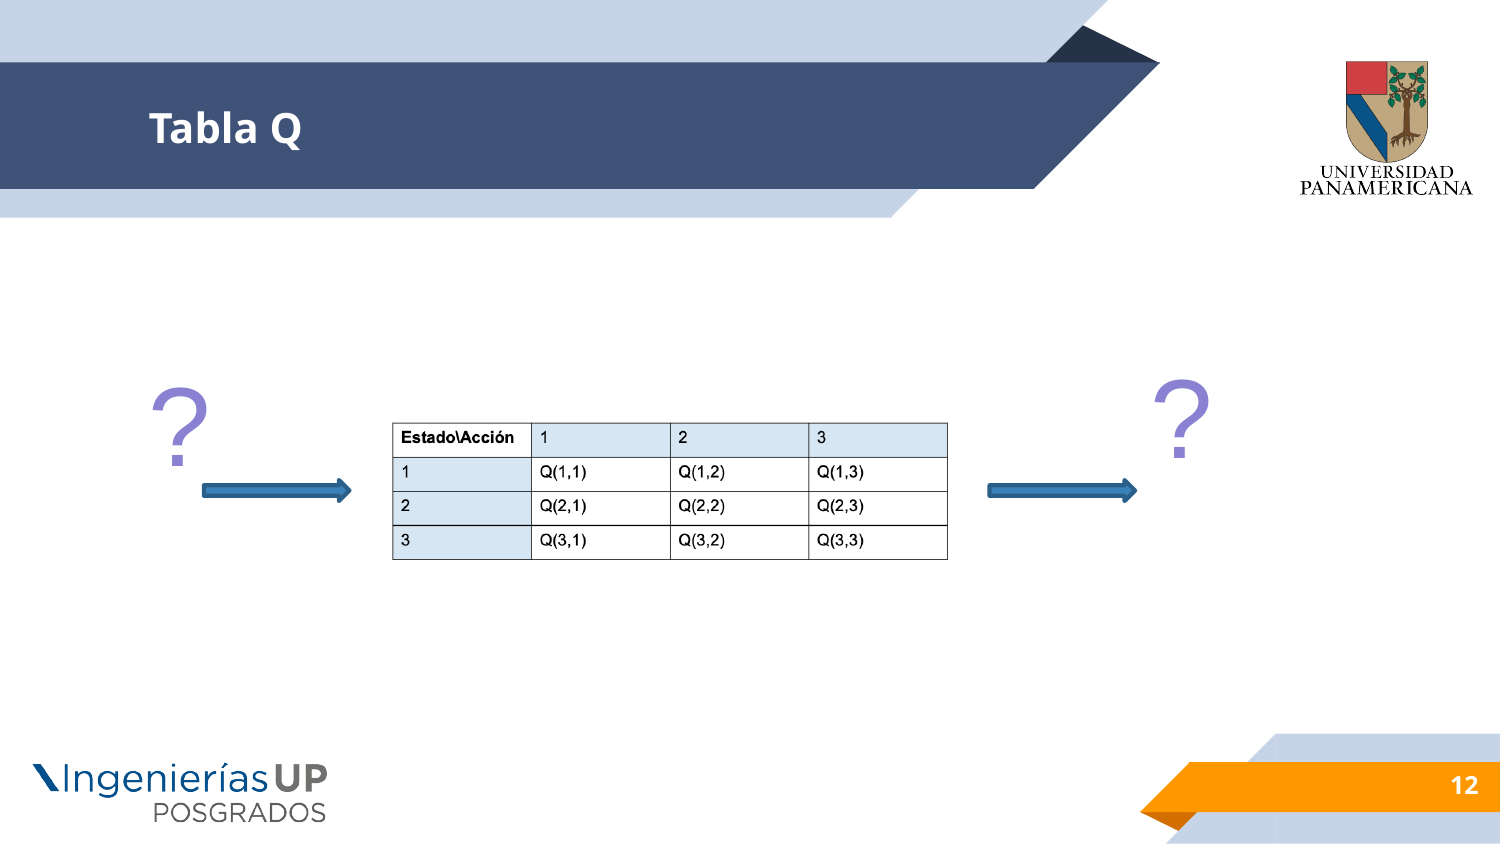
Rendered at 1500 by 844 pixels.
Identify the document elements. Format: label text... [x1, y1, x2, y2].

text_box [987, 478, 1138, 503]
text_box ? [1135, 338, 1229, 489]
title Tabla Q [133, 64, 1035, 190]
picture [1286, 44, 1490, 210]
text_box ? [133, 346, 227, 497]
slide_number 12 [1249, 760, 1494, 813]
picture [391, 421, 948, 560]
picture [15, 737, 344, 844]
text_box [202, 478, 352, 503]
